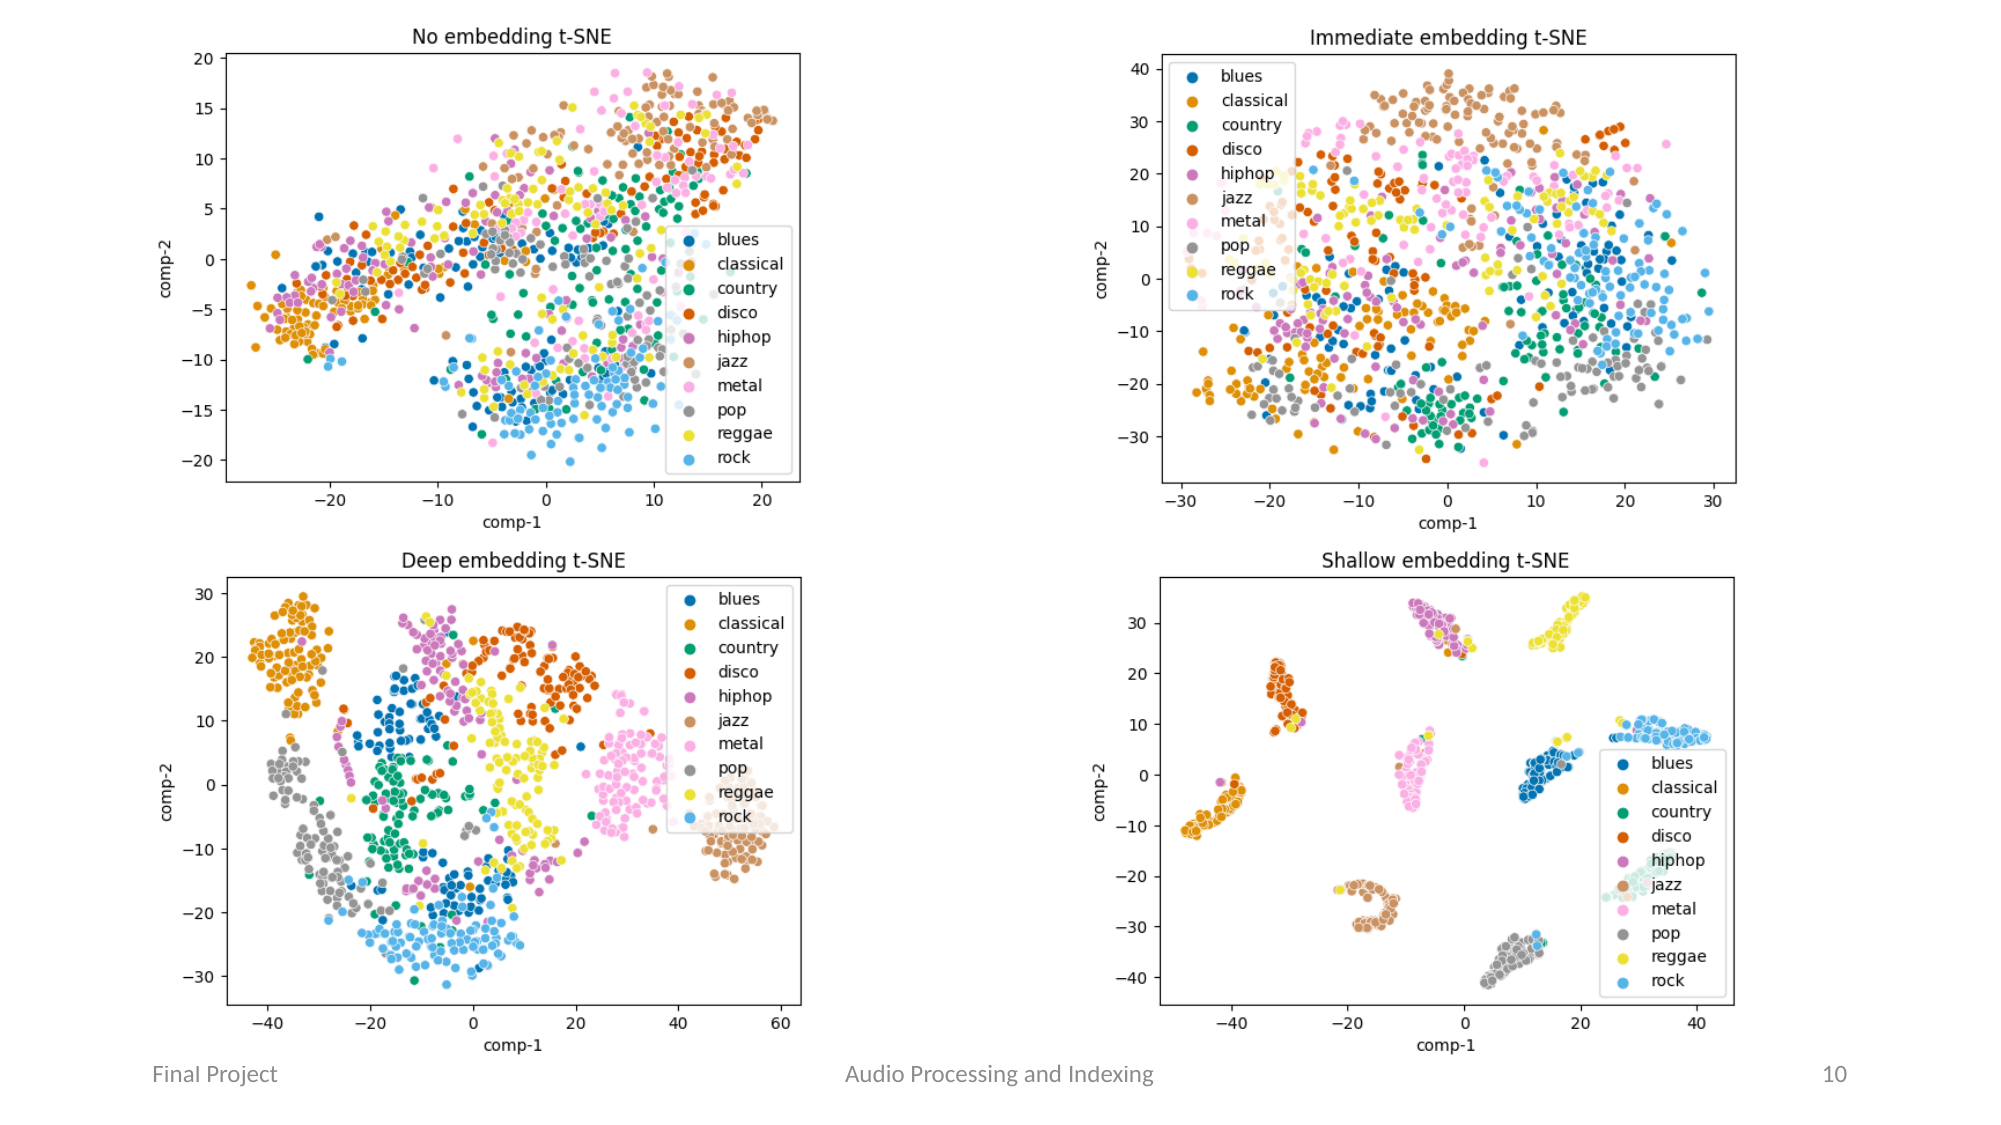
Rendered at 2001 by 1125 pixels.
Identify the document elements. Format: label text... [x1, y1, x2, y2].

picture [146, 16, 811, 1067]
slide_number Final Project [137, 1042, 588, 1103]
picture [1080, 17, 1746, 1067]
slide_number 10 [1412, 1042, 1863, 1103]
footer Audio Processing and Indexing [662, 1042, 1338, 1103]
